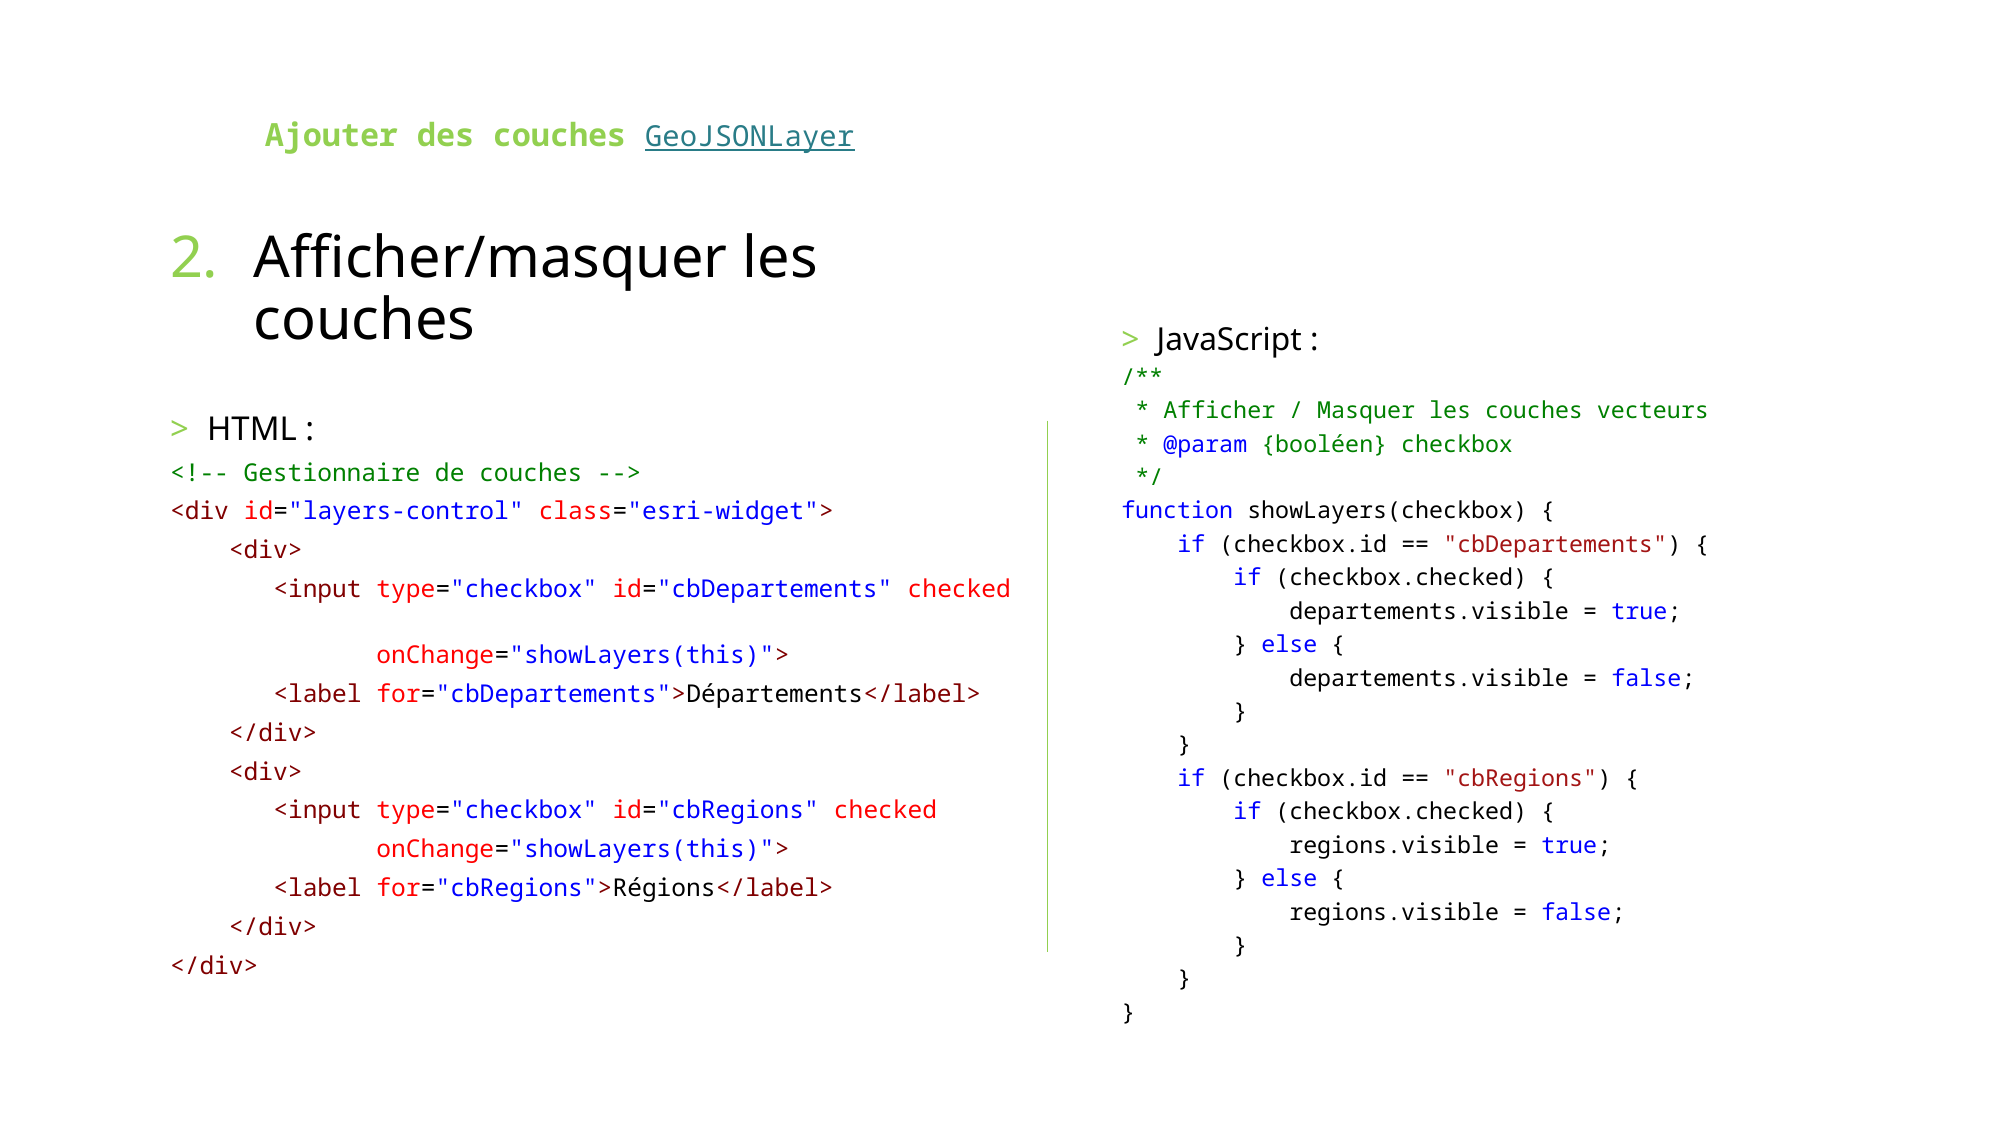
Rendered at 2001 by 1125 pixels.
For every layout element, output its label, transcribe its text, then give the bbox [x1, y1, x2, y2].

text_box JavaScript : /** * Afficher / Masquer les couches vecteurs * @param {booléen} checkbox */ function showLayers(checkbox) { if (checkbox.id == "cbDepartements") { if (checkbox.checked) { departements.visible = true; } else { departements.visible = false; } } if (checkbox.id == "cbRegions") { if (checkbox.checked) { regions.visible = true; } else { regions.visible = false; } } } [1106, 307, 1875, 1042]
title Ajouter des couches GeoJSONLayer [249, 75, 1750, 161]
list Afficher/masquer les couches HTML : <!-- Gestionnaire de couches --> <div id="layers-control" class="esri-widget"> <div> <input type="checkbox" id="cbDepartements" checked onChange="showLayers(this)"> <label for="cbDepartements">Départements</label> </div> <div> <input type="checkbox" id="cbRegions" checked onChange="showLayers(this)"> <label for="cbRegions">Régions</label> </div> </div> [155, 219, 1036, 988]
